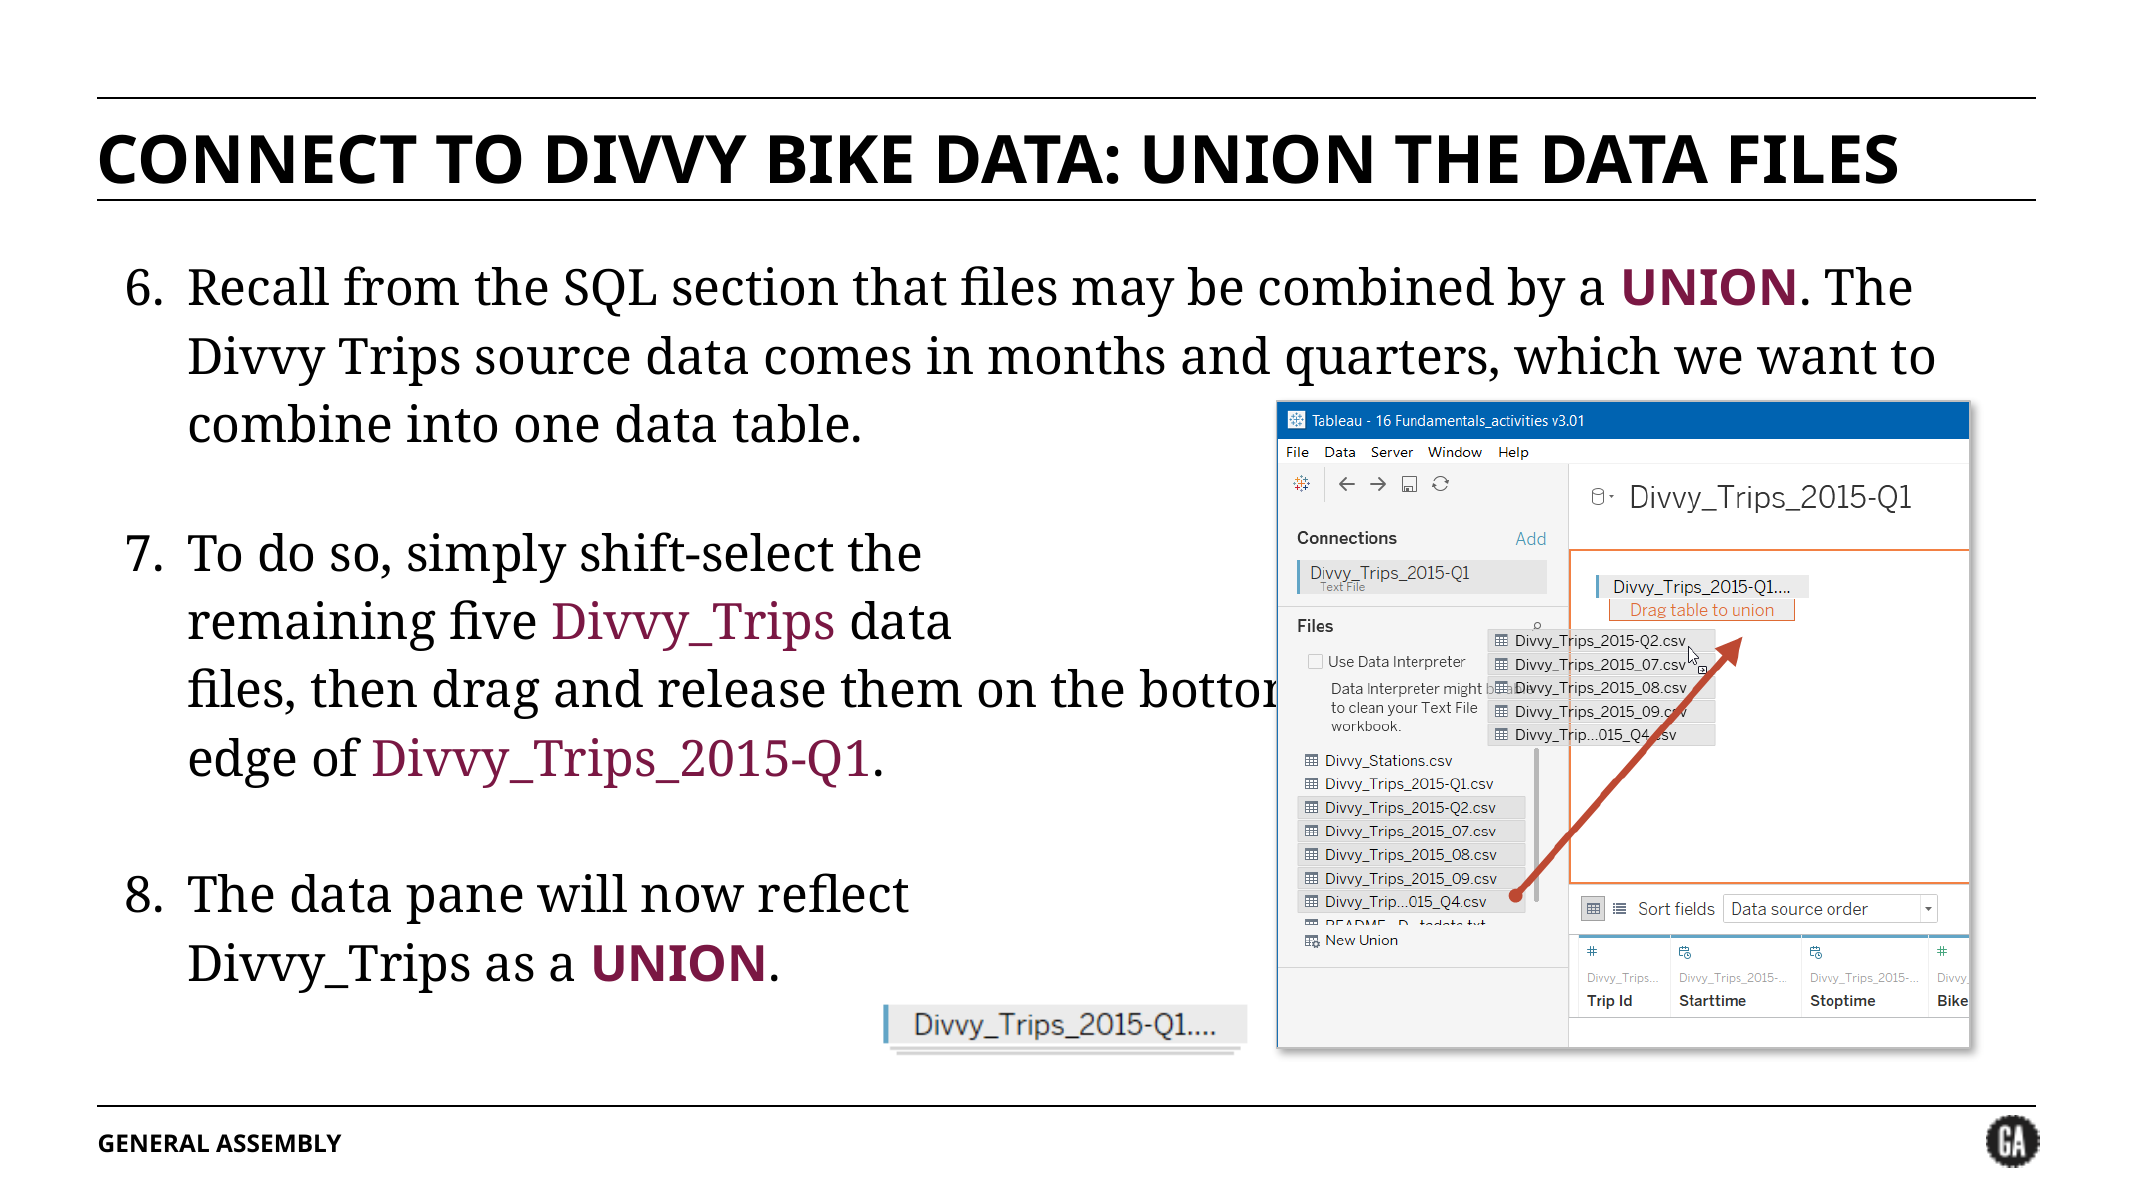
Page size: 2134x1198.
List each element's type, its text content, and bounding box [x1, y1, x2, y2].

picture [1276, 401, 1970, 1048]
picture [1986, 1115, 2040, 1168]
list Recall from the SQL section that files may be combined by a UNION. The Divvy Trips source data comes in months and quarters, which we want to combine into one data table. To do so, simply shift-select the remaining five Divvy_Trips data files, then drag and release them on the bottom edge of Divvy_Trips_2015-Q1. The data pane will now reflect Divvy_Trips as a UNION. [97, 240, 2007, 1078]
picture [877, 999, 1256, 1062]
title CONNECT TO DIVVY BIKE DATA: UNION THE DATA FILES [81, 97, 2007, 217]
